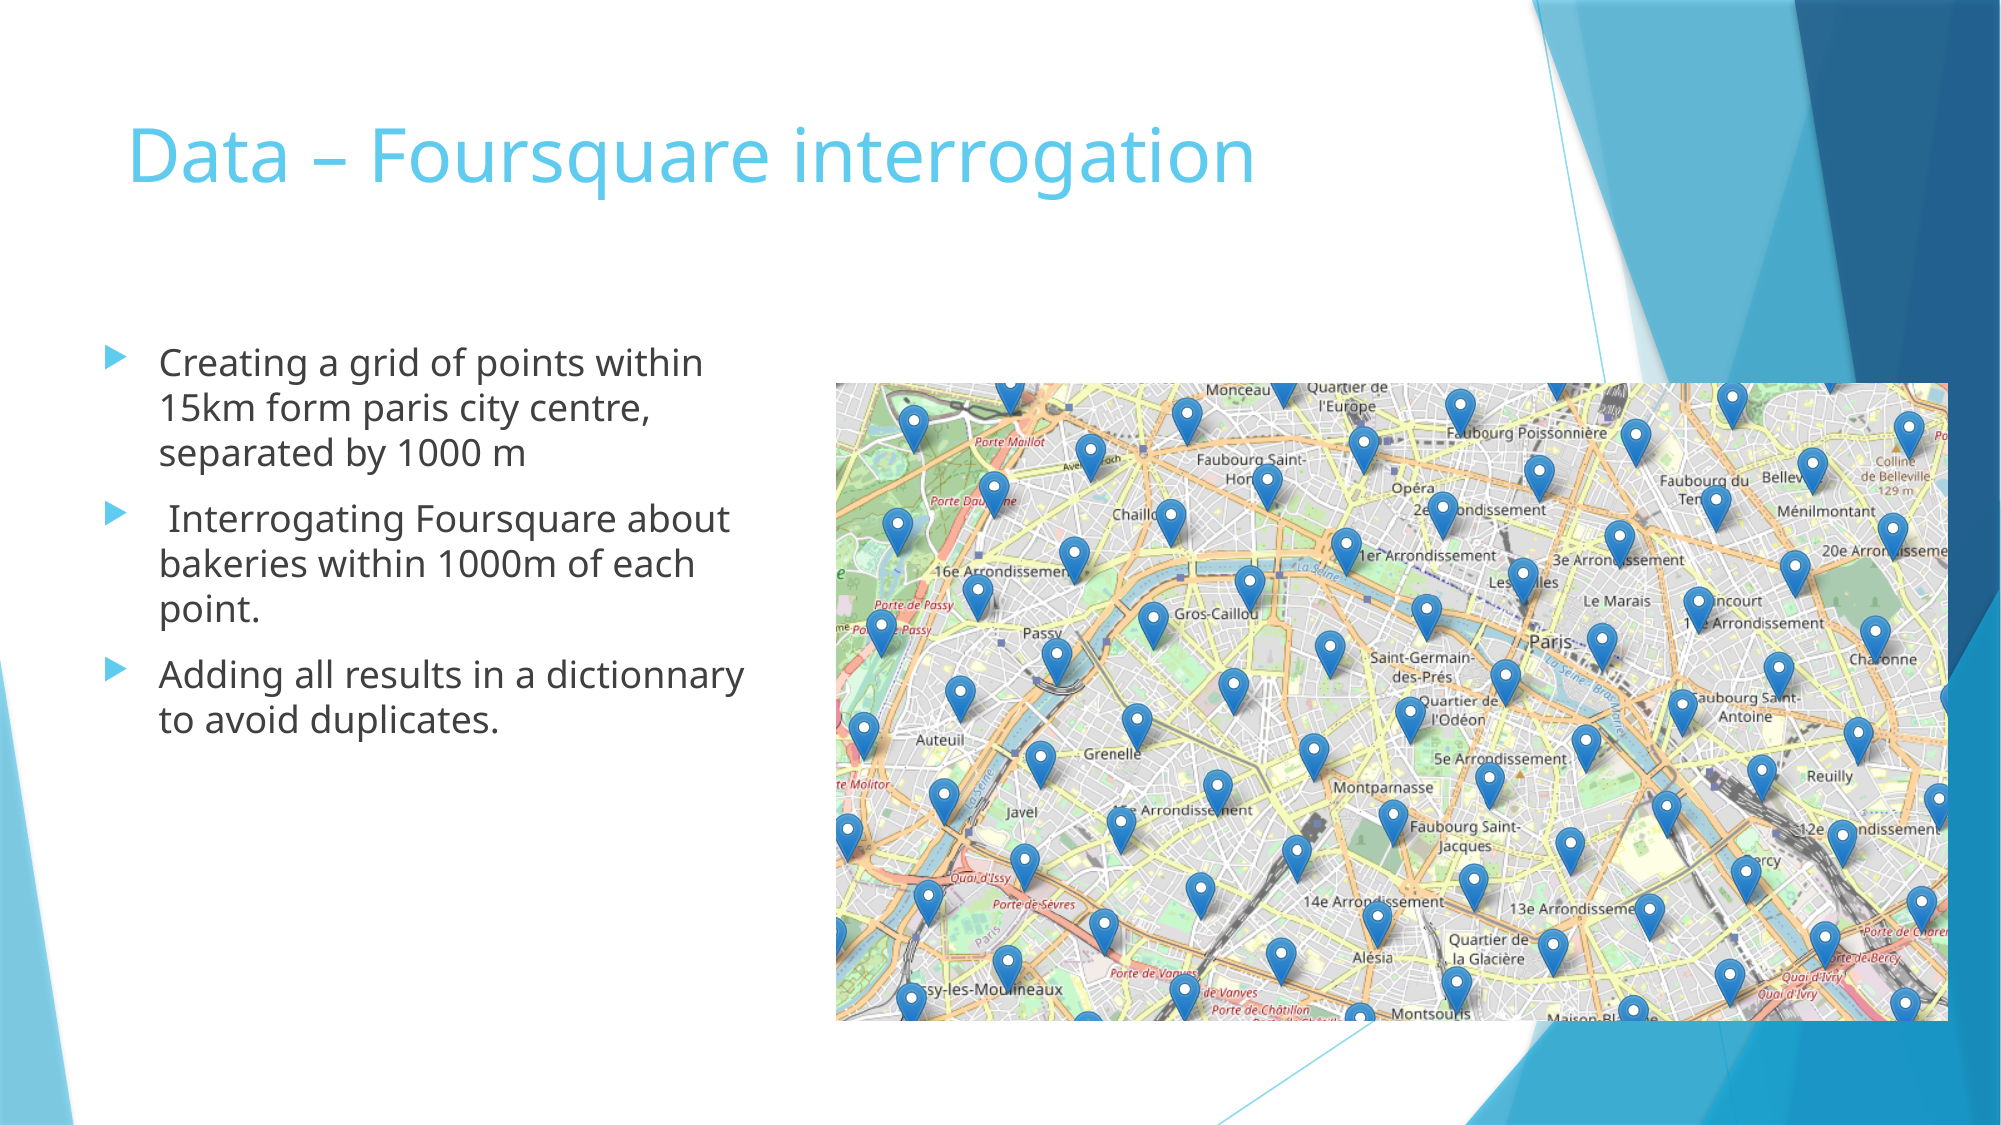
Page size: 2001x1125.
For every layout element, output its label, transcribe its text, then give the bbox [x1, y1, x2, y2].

title Data – Foursquare interrogation [111, 99, 1522, 239]
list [836, 382, 1949, 1021]
text_box Creating a grid of points within 15km form paris city centre, separated by 1000 m Interrogating Foursquare about bakeries within 1000m of each point. Adding all results in a dictionnary to avoid duplicates. [87, 331, 793, 969]
